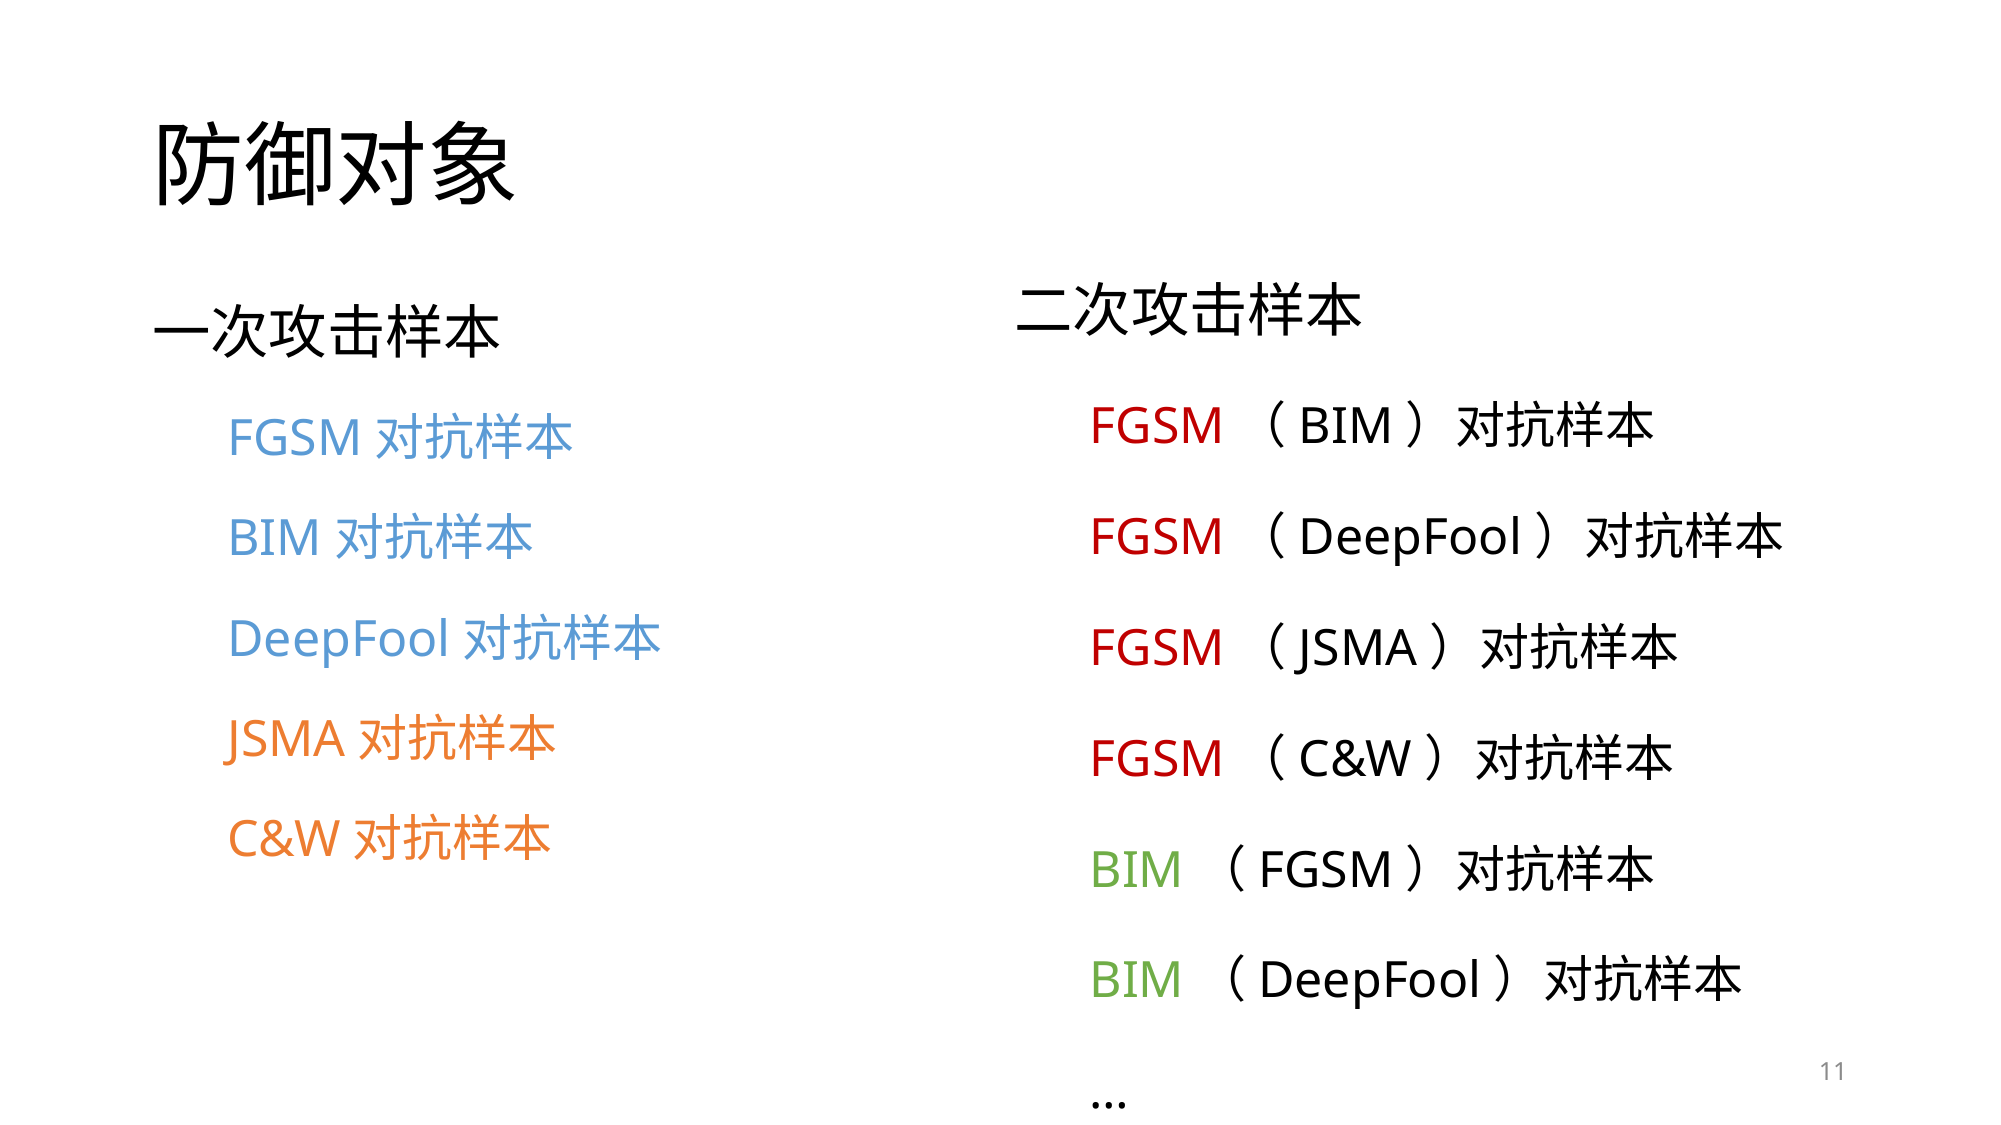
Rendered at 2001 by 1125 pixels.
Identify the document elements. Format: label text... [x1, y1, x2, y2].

slide_number 11 [1412, 1042, 1863, 1103]
title 防御对象 [137, 59, 1863, 278]
list 一次攻击样本 FGSM对抗样本 BIM对抗样本 DeepFool对抗样本 JSMA对抗样本 C&W对抗样本 [137, 252, 952, 967]
text_box 二次攻击样本 FGSM（BIM）对抗样本 FGSM（DeepFool）对抗样本 FGSM（JSMA）对抗样本 FGSM（C&W）对抗样本 BIM（FGSM）对抗样本 BIM（DeepFool）对抗样本 … [999, 230, 1906, 1125]
